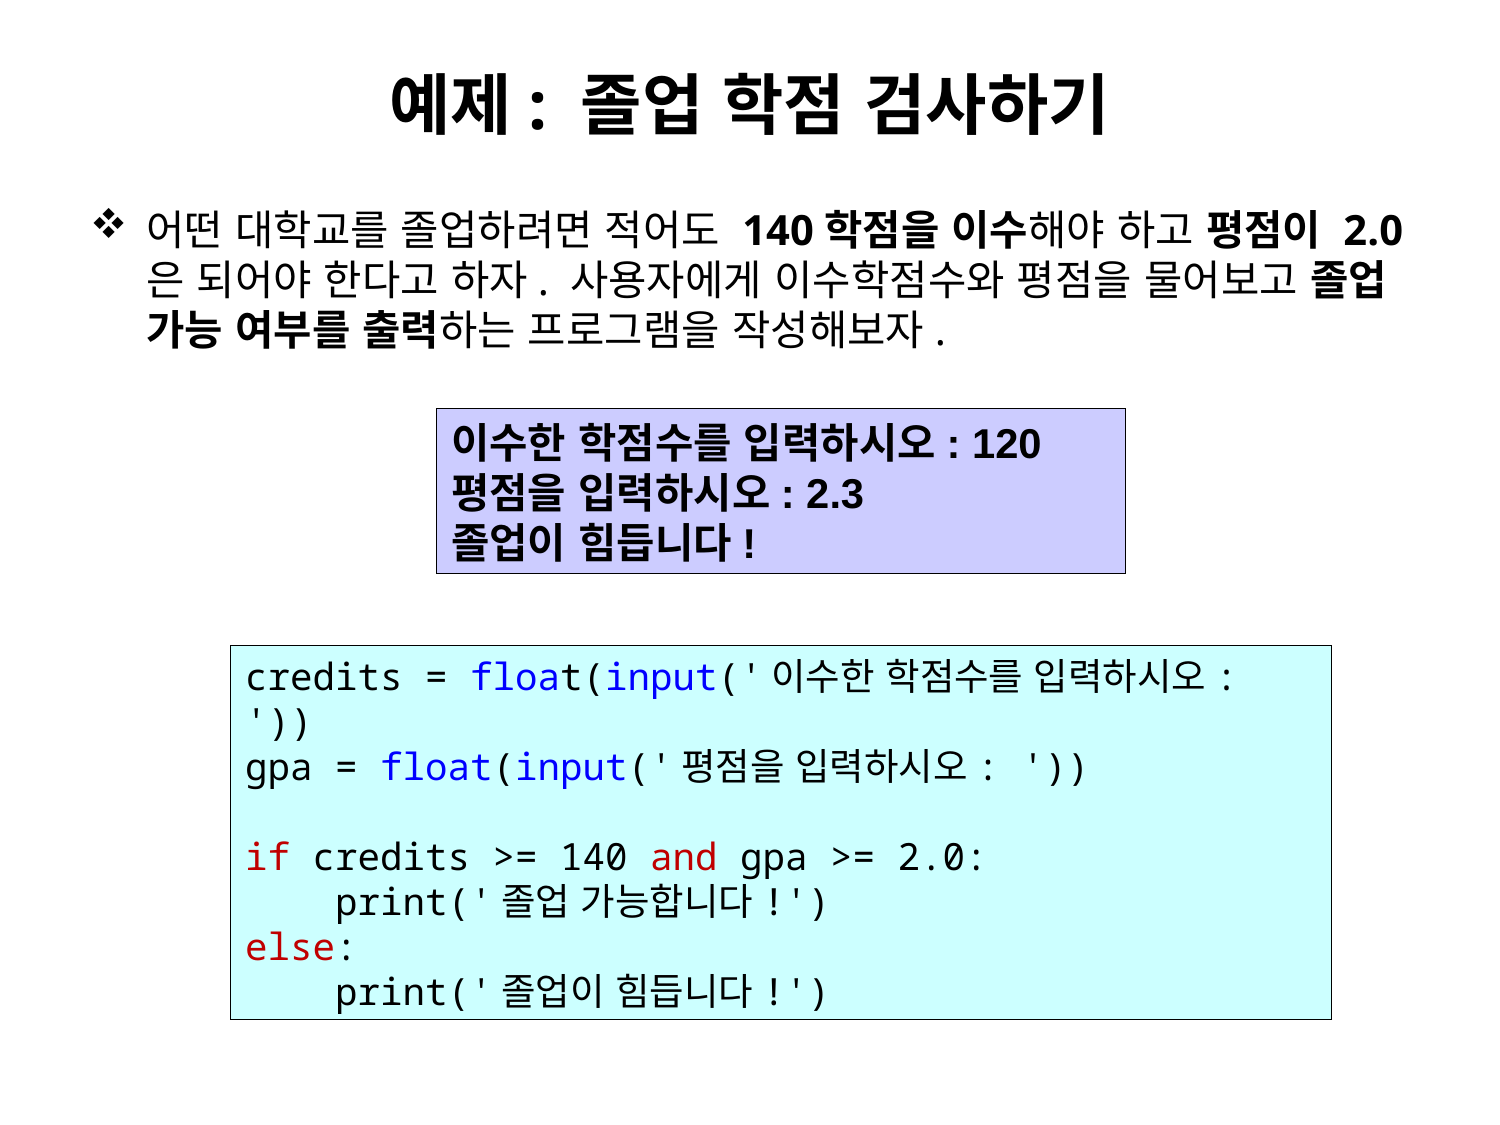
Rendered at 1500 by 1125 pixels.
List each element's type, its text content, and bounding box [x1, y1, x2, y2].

text_box 이수한 학점수를 입력하시오: 120 평점을 입력하시오: 2.3 졸업이 힘듭니다! [436, 408, 1126, 574]
title 예제: 졸업 학점 검사하기 [75, 45, 1425, 161]
text_box credits = float(input('이수한 학점수를 입력하시오: ')) gpa = float(input('평점을 입력하시오: ')) if credits >= 140 and gpa >= 2.0: print('졸업 가능합니다!') else: print('졸업이 힘듭니다!') [230, 645, 1332, 1020]
list 어떤 대학교를 졸업하려면 적어도 140학점을 이수해야 하고 평점이 2.0은 되어야 한다고 하자. 사용자에게 이수학점수와 평점을 물어보고 졸업 가능 여부를 출력하는 프로그램을 작성해보자. [75, 196, 1425, 1071]
